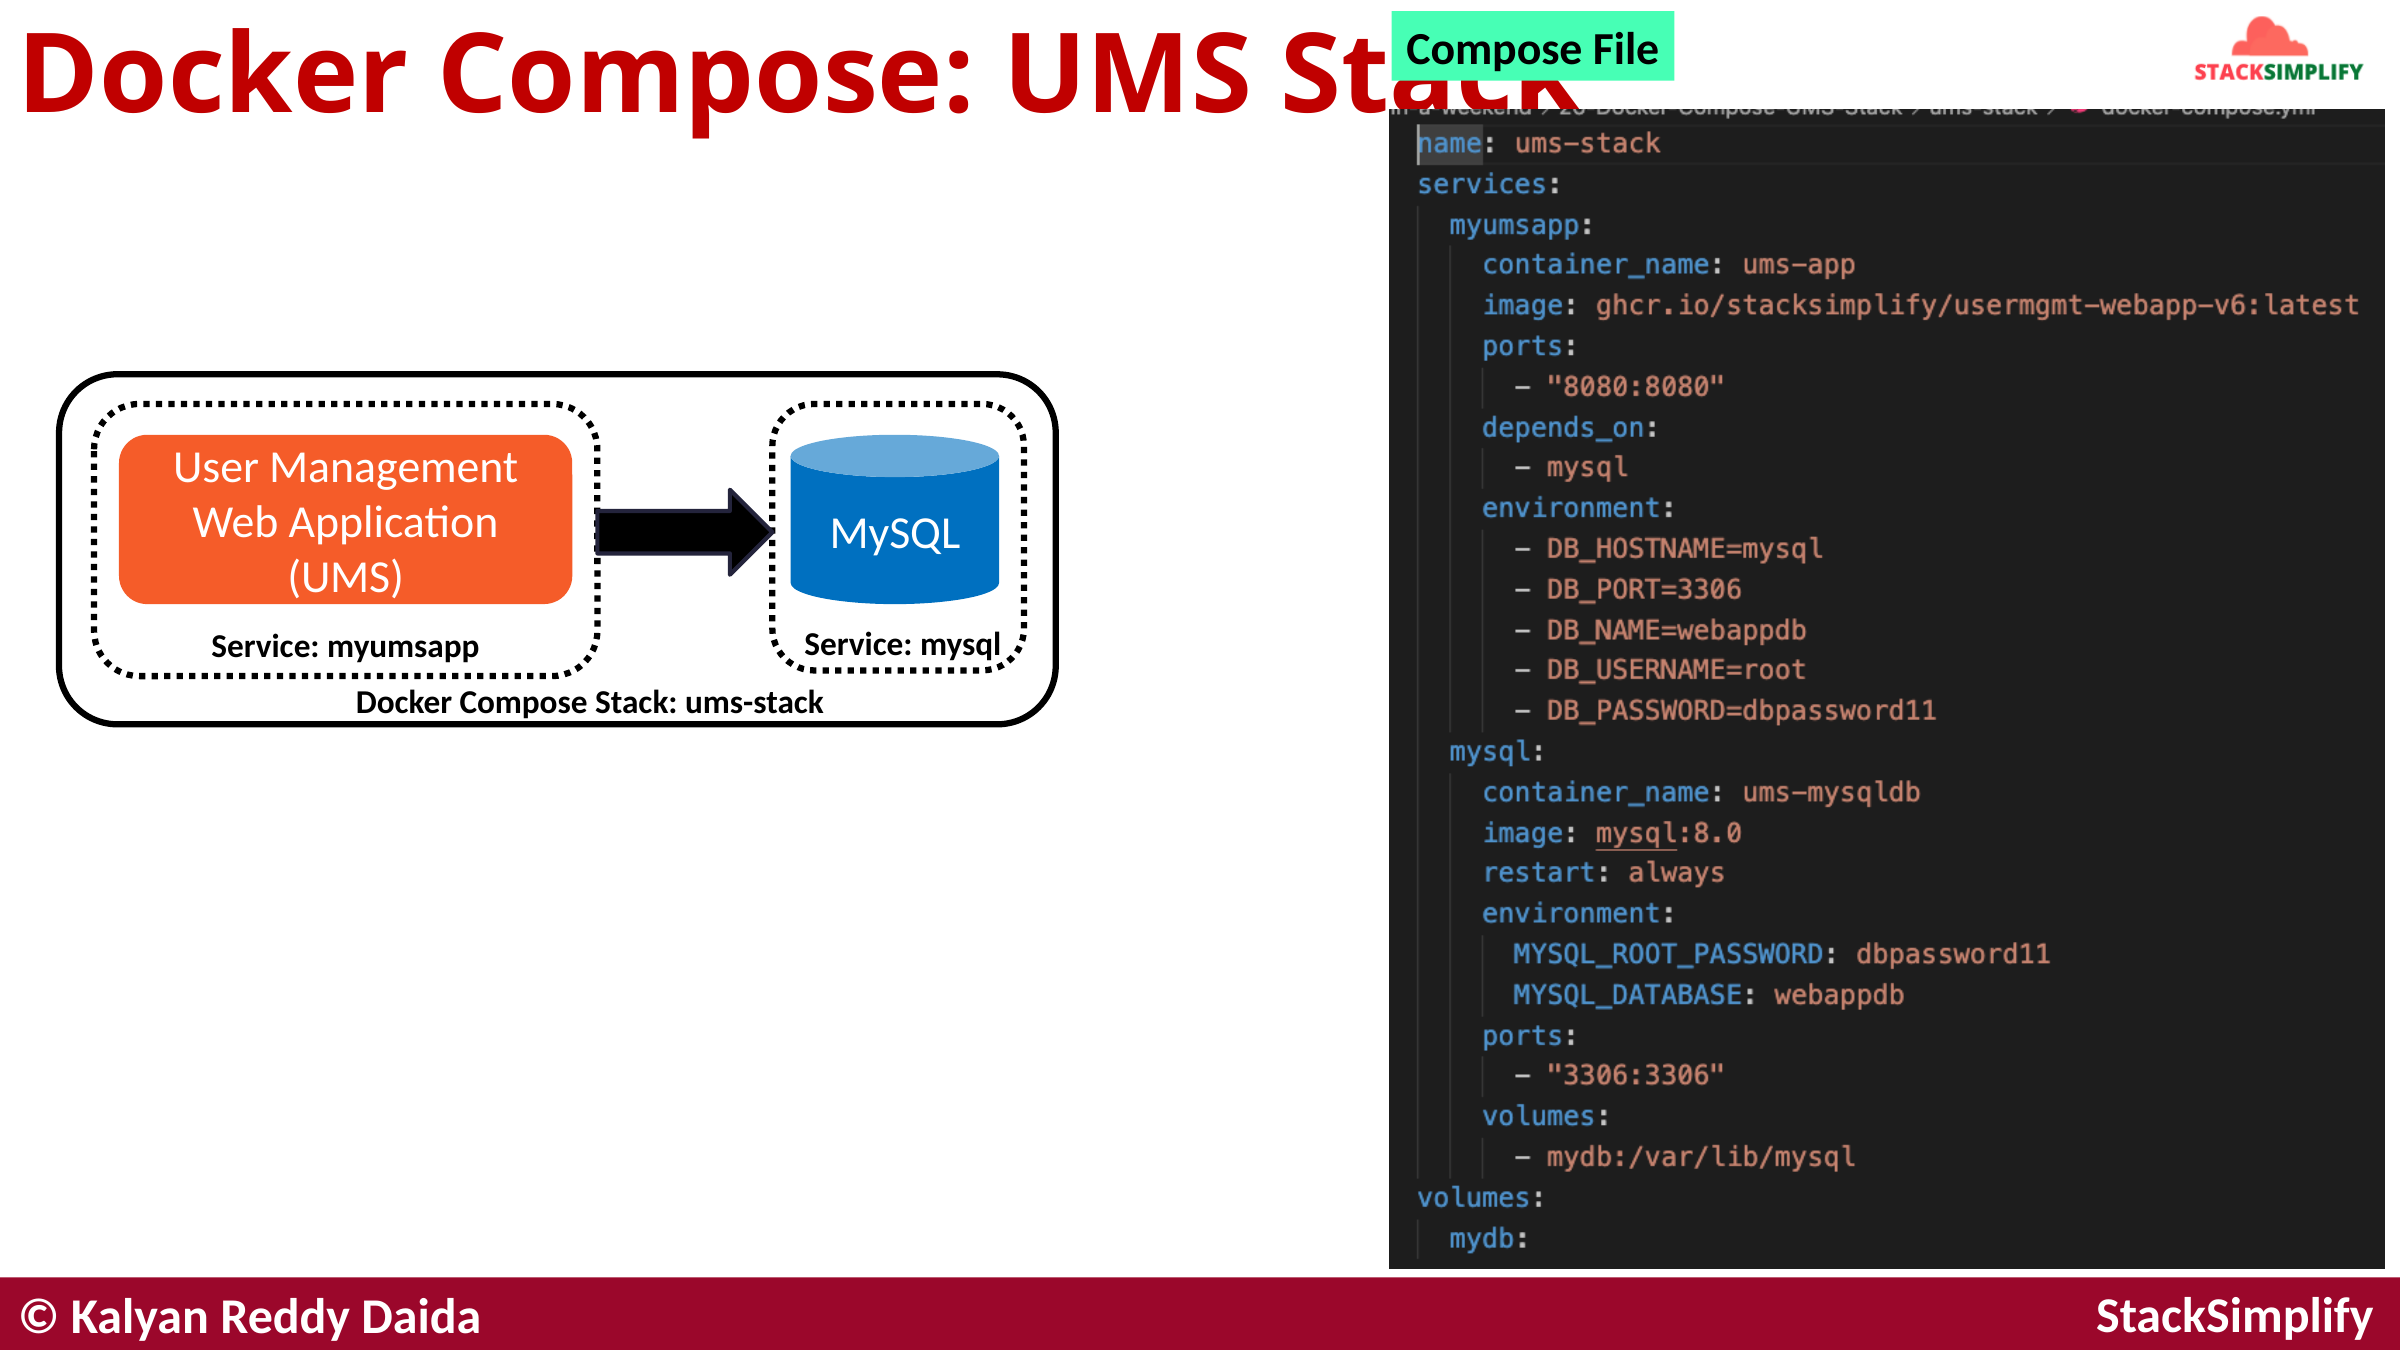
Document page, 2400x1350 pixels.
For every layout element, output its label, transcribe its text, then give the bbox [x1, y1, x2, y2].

title Docker Compose: UMS Stack [0, 0, 2070, 175]
picture [1389, 109, 2386, 1269]
text_box Docker Compose Stack: ums-stack [340, 672, 848, 727]
text_box [56, 372, 1058, 727]
picture [2178, 10, 2375, 86]
text_box Compose File [1391, 11, 1675, 81]
footer © Kalyan Reddy Daida [0, 1278, 511, 1350]
